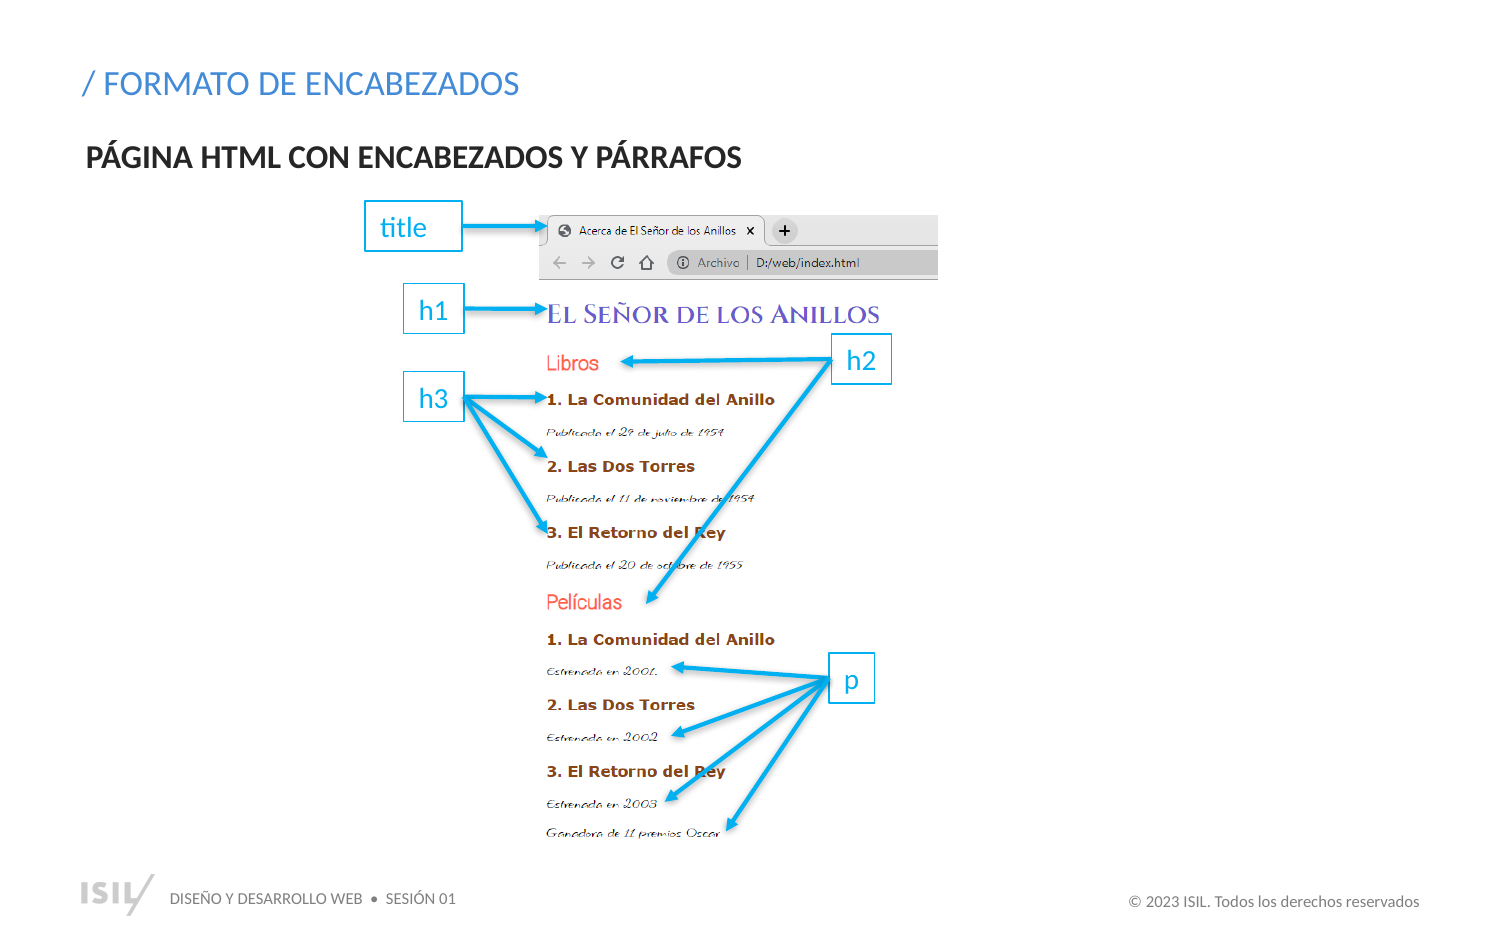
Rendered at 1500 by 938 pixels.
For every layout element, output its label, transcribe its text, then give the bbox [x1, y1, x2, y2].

picture [538, 215, 938, 858]
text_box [364, 200, 893, 832]
text_box PÁGINA HTML CON ENCABEZADOS Y PÁRRAFOS [83, 135, 1424, 216]
text_box / FORMATO DE ENCABEZADOS [66, 52, 1249, 111]
